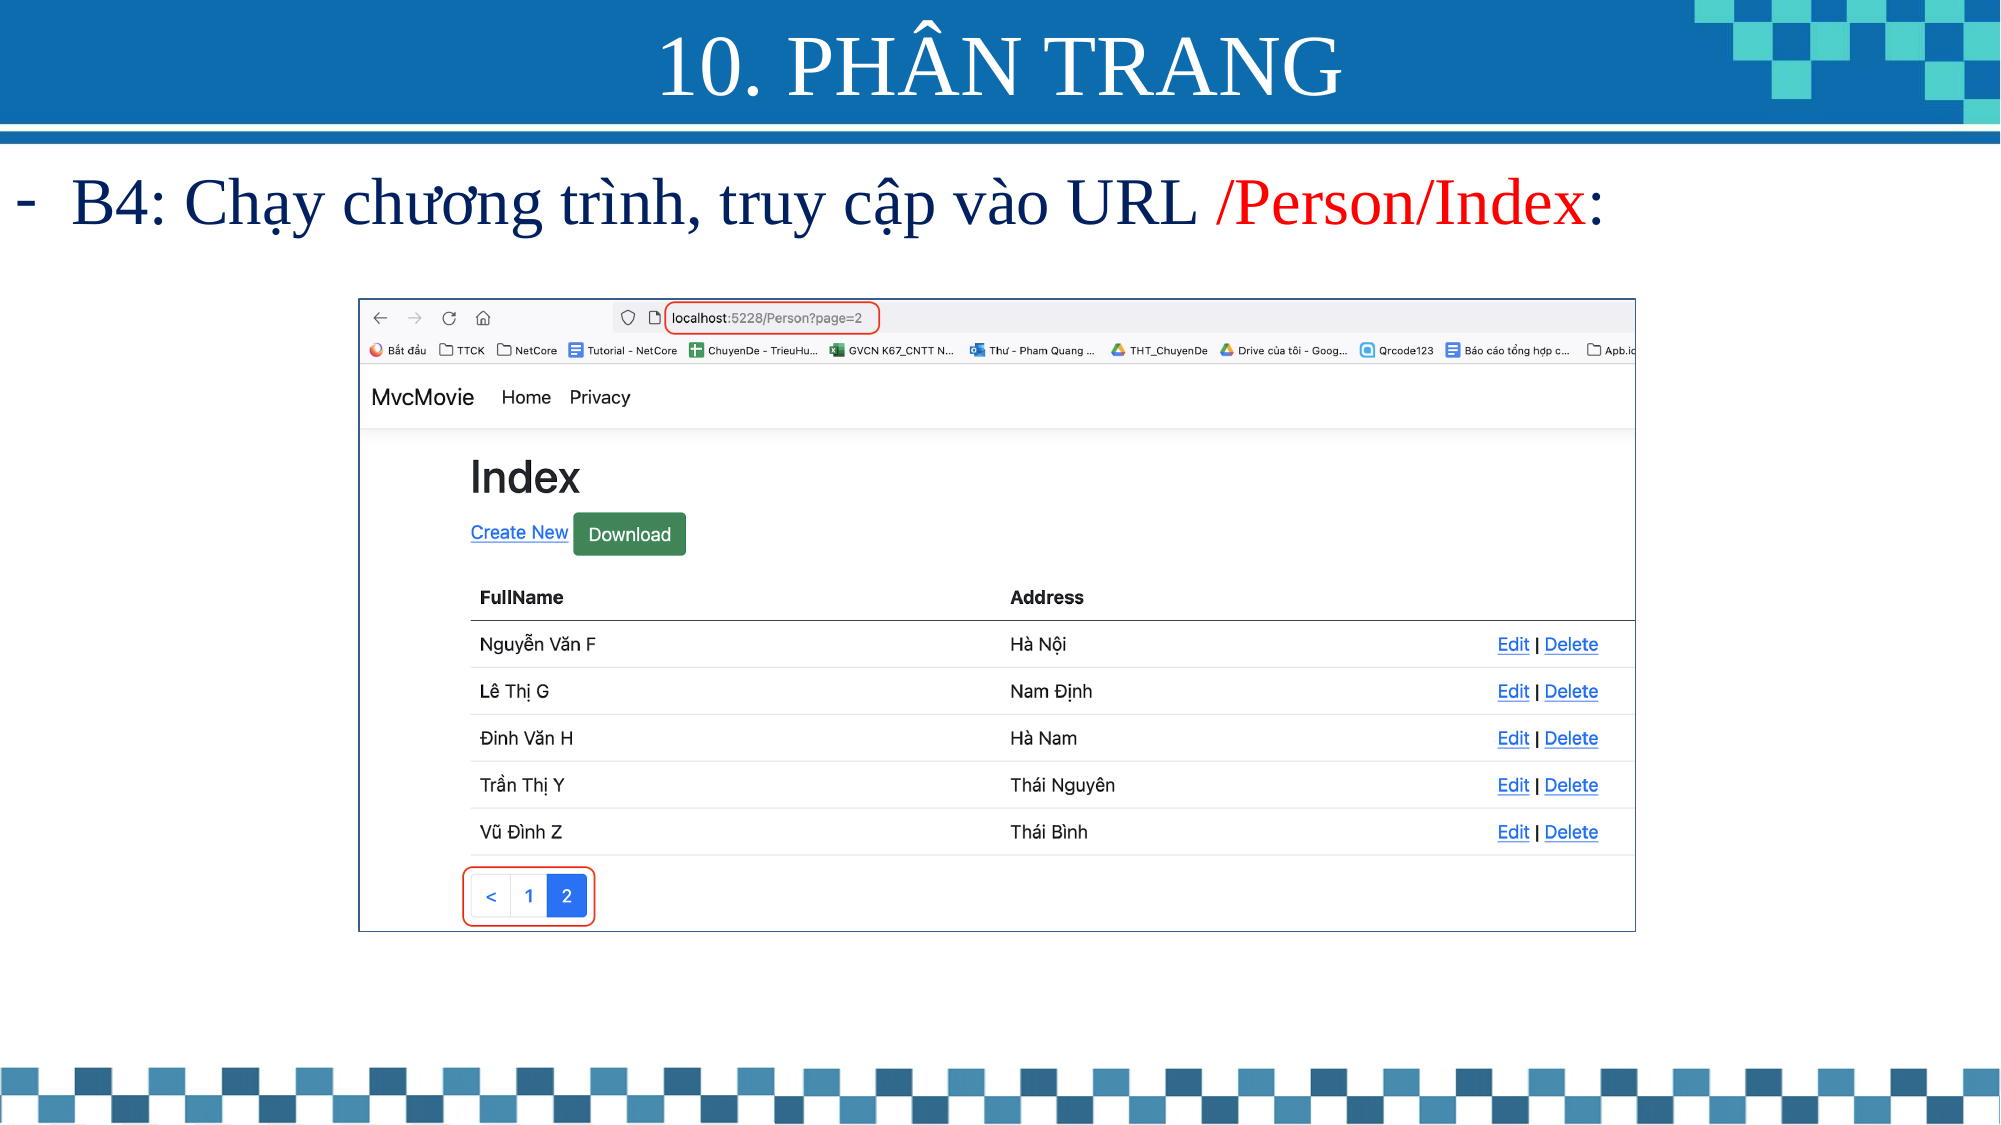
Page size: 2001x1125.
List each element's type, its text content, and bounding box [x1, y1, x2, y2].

picture [0, 100, 2001, 1125]
list B4: Chạy chương trình, truy cập vào URL /Person/Index: [0, 149, 1995, 271]
title 10. PHÂN TRANG [0, 0, 2000, 121]
